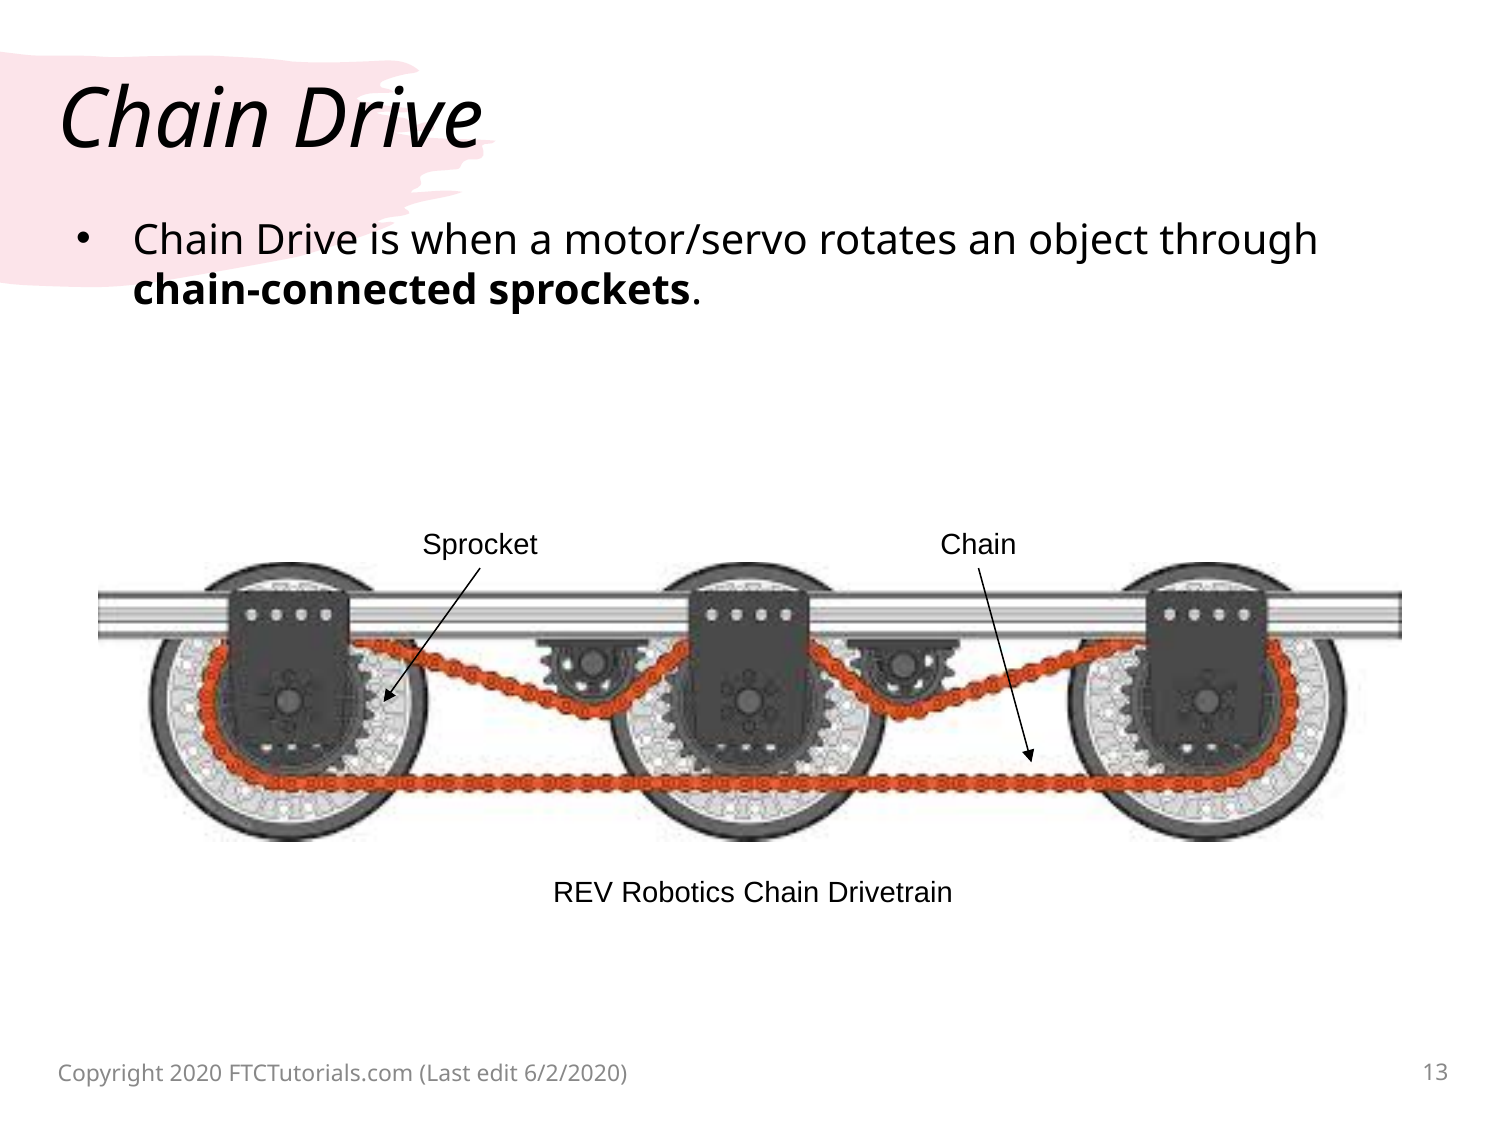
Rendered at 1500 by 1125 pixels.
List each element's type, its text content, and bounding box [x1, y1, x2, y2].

list Chain Drive is when a motor/servo rotates an object through chain-connected sprockets. [42, 204, 1464, 1030]
text_box Sprocket [405, 518, 556, 560]
picture [97, 562, 1403, 843]
text_box Chain [903, 518, 1054, 560]
text_box REV Robotics Chain Drivetrain [513, 865, 993, 916]
title Chain Drive [42, 59, 1464, 182]
slide_number 13 [1378, 1042, 1464, 1103]
footer Copyright 2020 FTCTutorials.com (Last edit 6/2/2020) [42, 1042, 718, 1103]
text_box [978, 568, 1032, 763]
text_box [383, 568, 481, 703]
